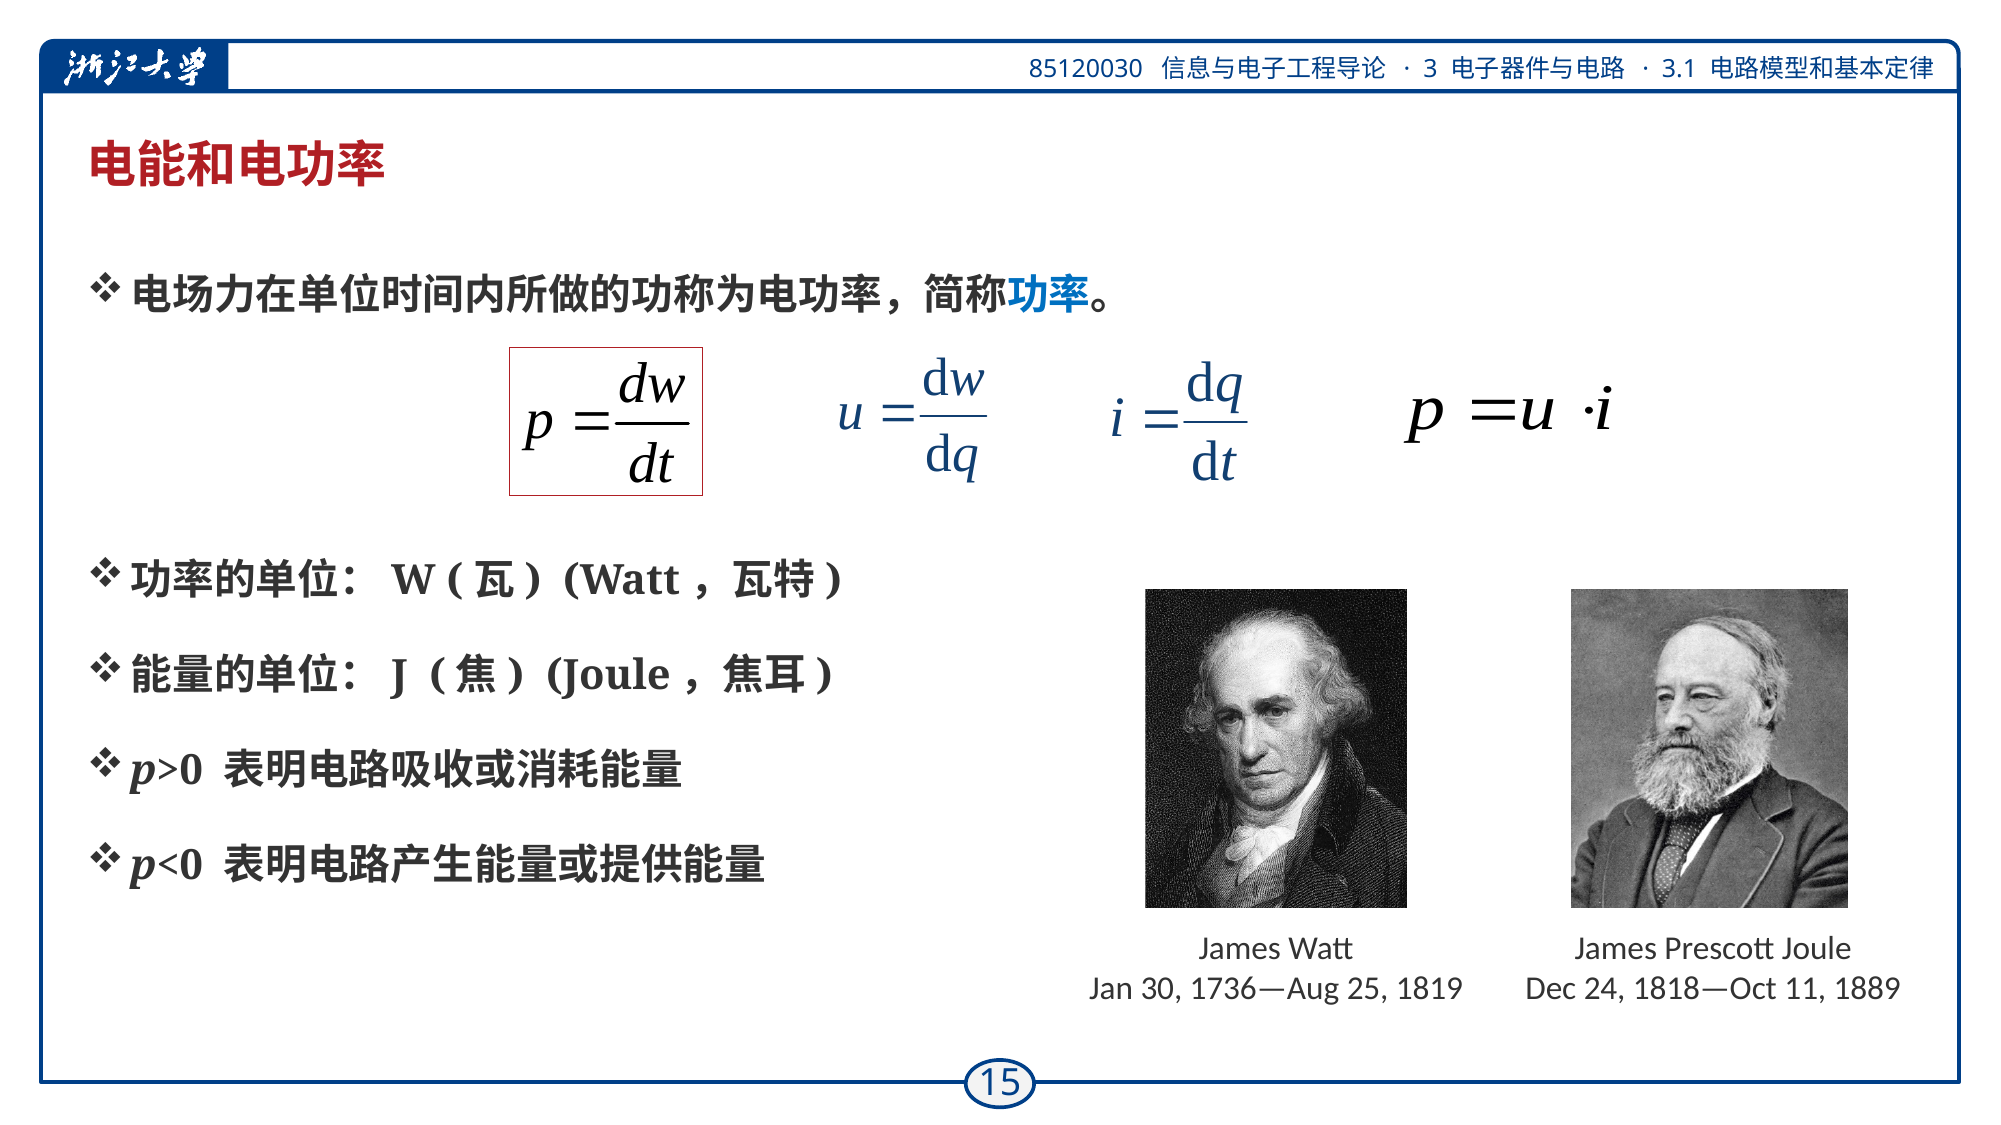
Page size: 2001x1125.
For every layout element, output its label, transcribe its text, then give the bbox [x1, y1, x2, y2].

text_box James Watt Jan 30, 1736—Aug 25, 1819 [1068, 918, 1484, 1014]
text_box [1387, 375, 1630, 458]
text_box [831, 344, 993, 489]
list 电场力在单位时间内所做的功称为电功率，简称功率。 功率的单位：W (瓦) (Watt，瓦特) 能量的单位：J (焦) (Joule，焦耳) p>0 表明电路吸收或消耗能量 p<0 表明电路产生能量或提供能量 [72, 235, 1675, 1052]
title 电能和电功率 [72, 125, 1926, 198]
picture [55, 39, 215, 91]
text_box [1104, 346, 1254, 492]
picture [1571, 589, 1849, 908]
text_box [509, 346, 703, 496]
picture [1145, 588, 1408, 908]
text_box James Prescott Joule Dec 24, 1818—Oct 11, 1889 [1505, 918, 1921, 1014]
